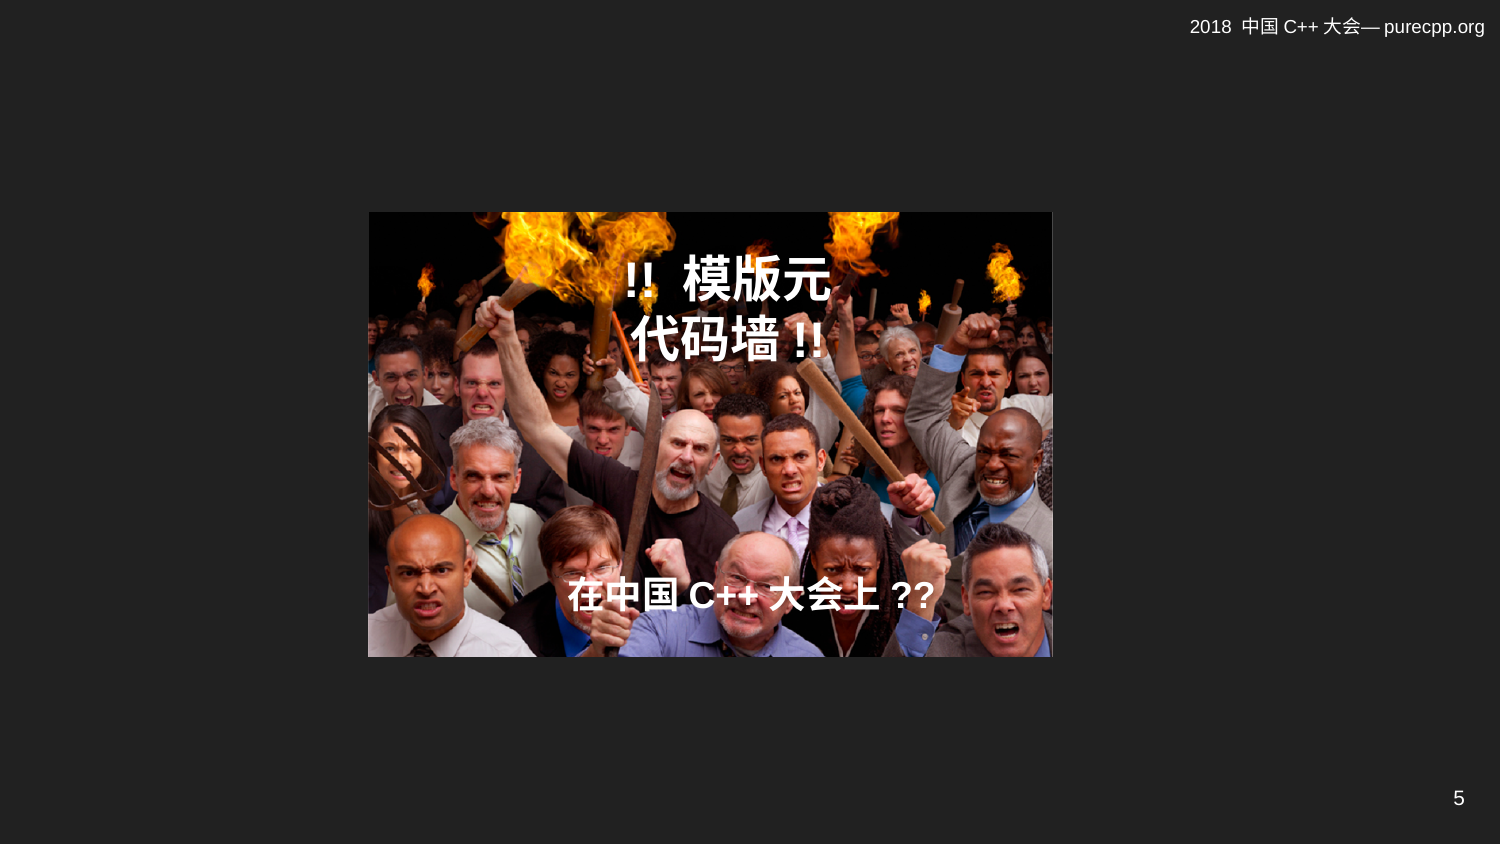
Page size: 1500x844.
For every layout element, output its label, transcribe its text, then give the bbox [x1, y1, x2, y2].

slide_number 5 [1389, 764, 1480, 830]
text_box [368, 211, 1053, 658]
